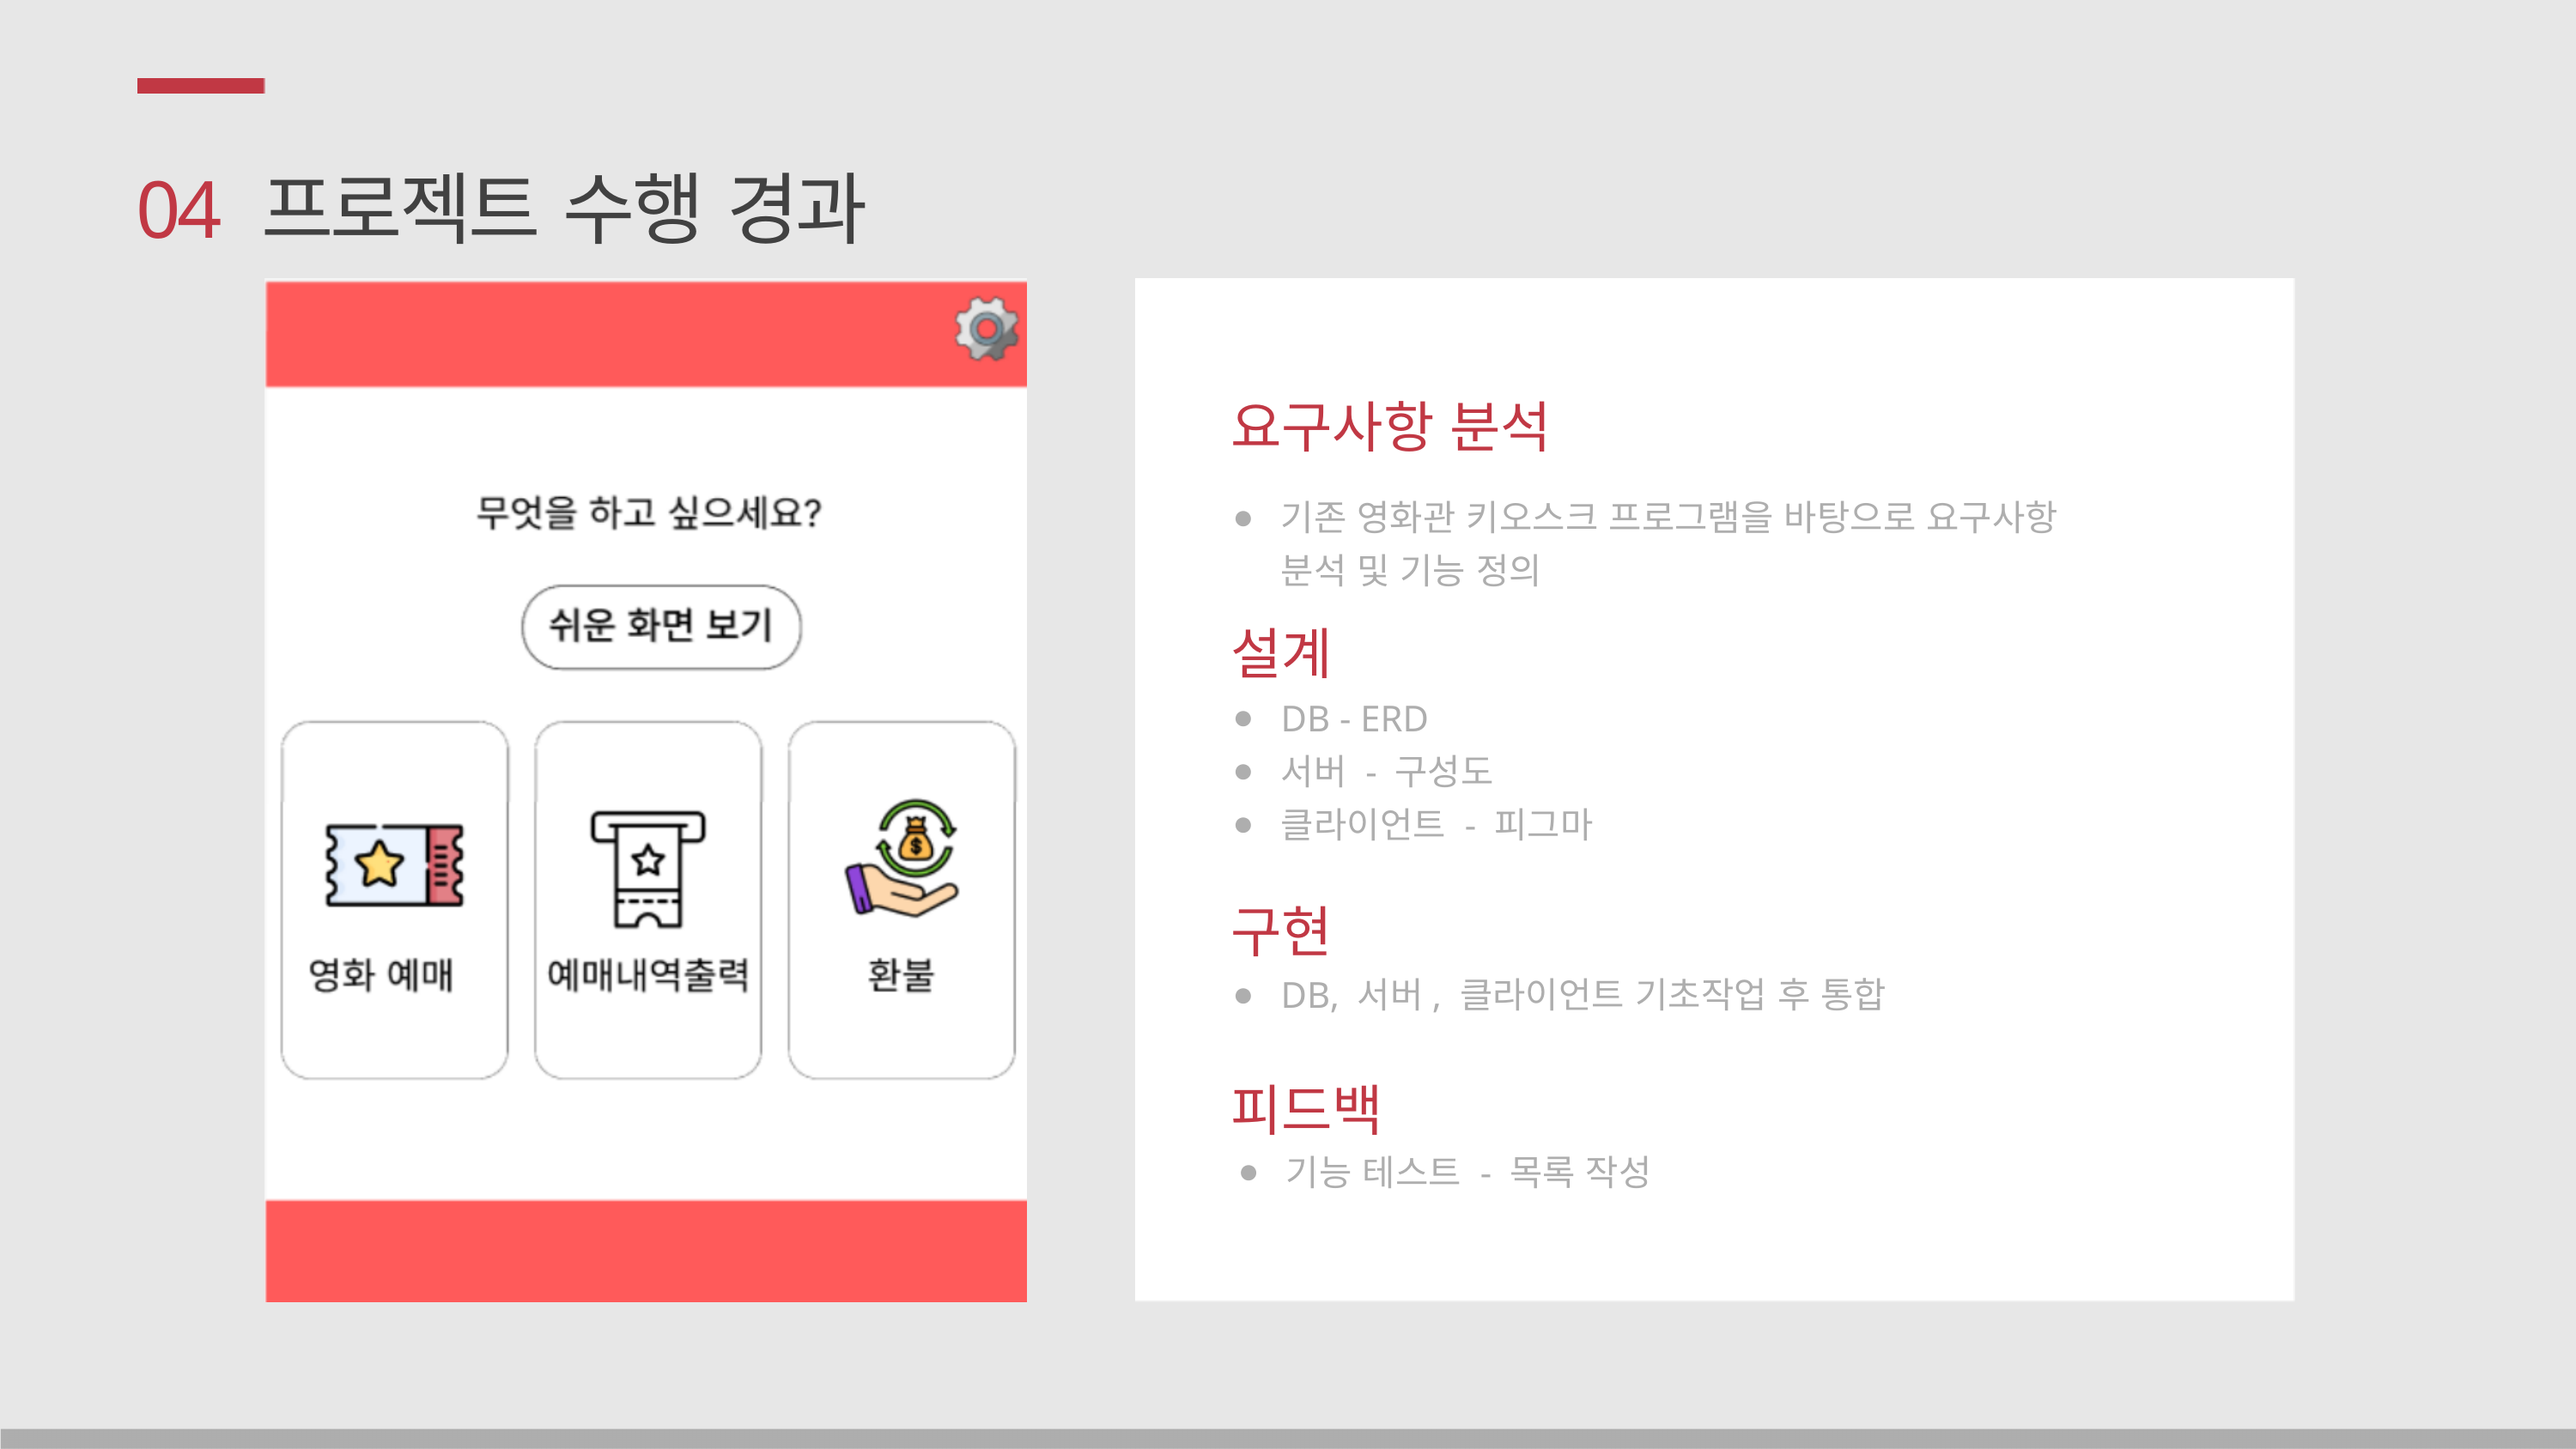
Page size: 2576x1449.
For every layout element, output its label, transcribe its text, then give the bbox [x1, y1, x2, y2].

picture [137, 78, 265, 94]
picture [0, 1428, 2576, 1449]
picture [264, 278, 1027, 1302]
text_box 04 프로젝트 수행 경과 [136, 144, 1009, 254]
picture [1135, 278, 2296, 1302]
